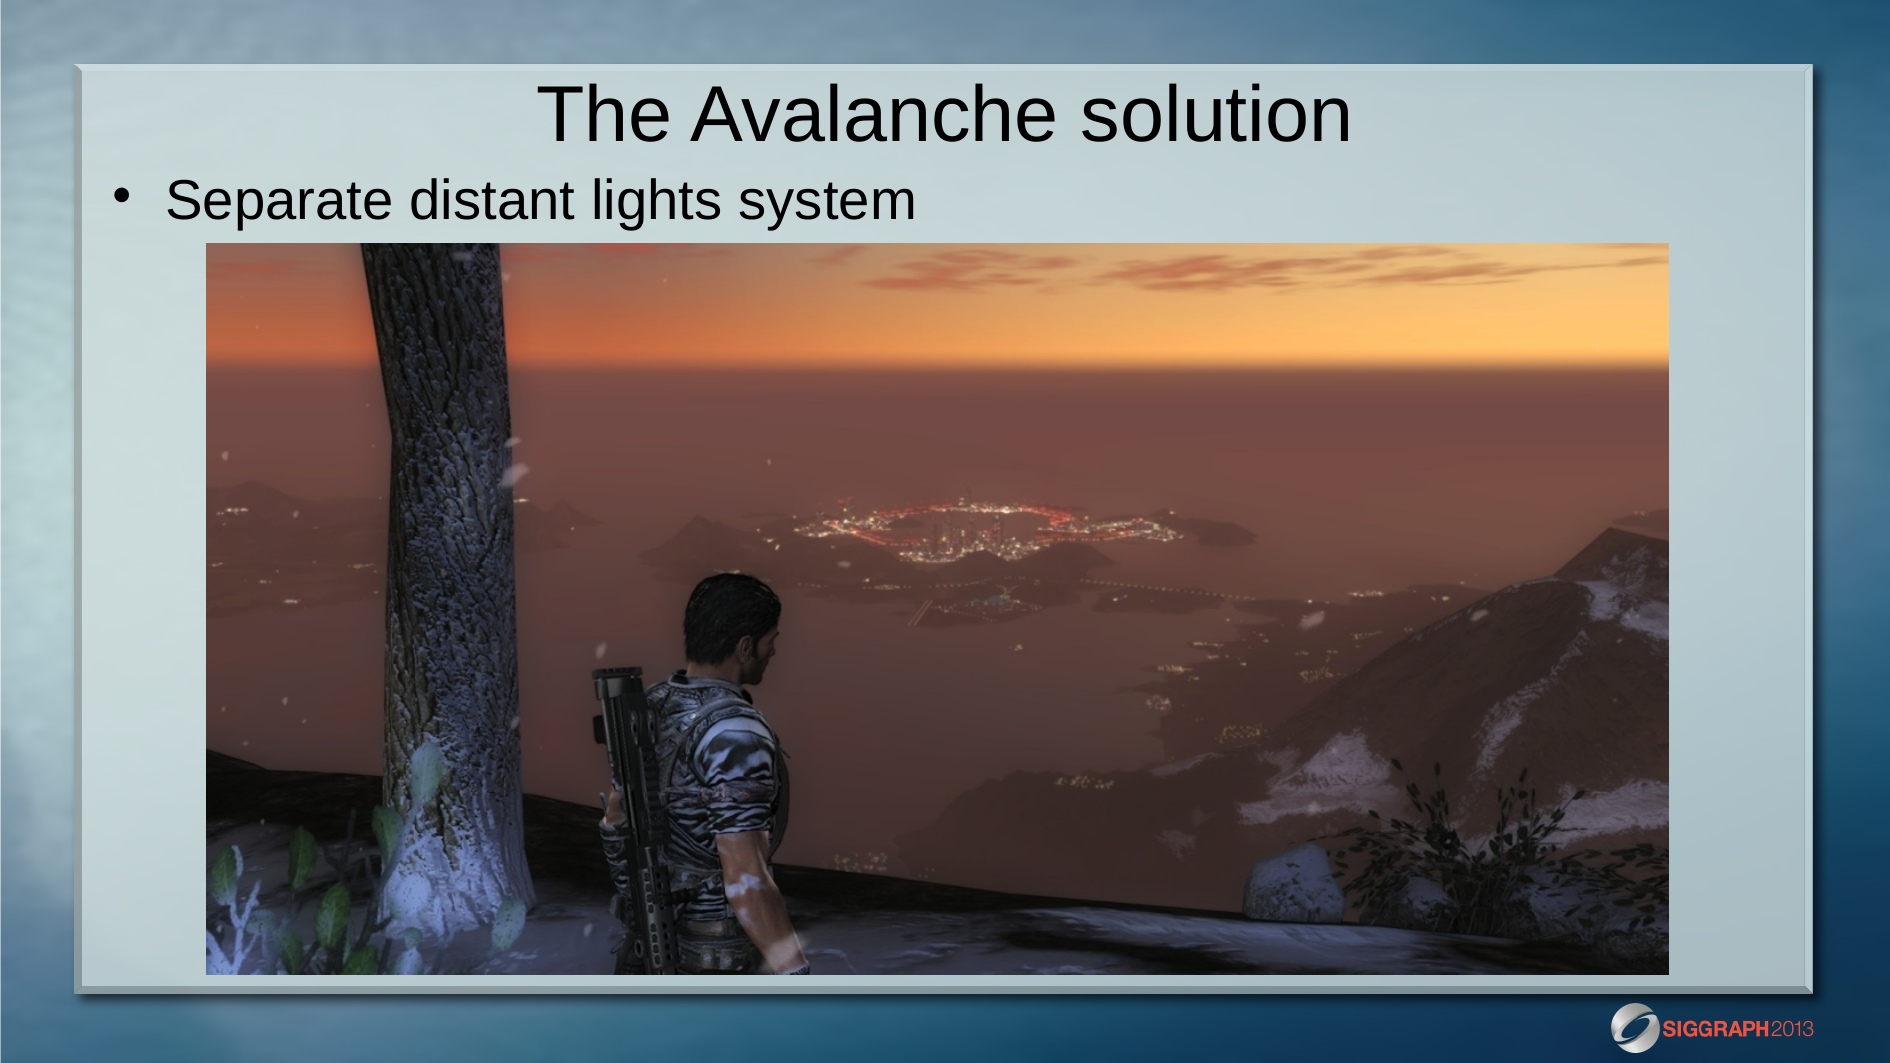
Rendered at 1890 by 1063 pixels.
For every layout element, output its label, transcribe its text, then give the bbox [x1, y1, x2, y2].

list Separate distant lights system [94, 165, 1796, 993]
title The Avalanche solution [94, 59, 1796, 165]
picture [0, 0, 1890, 1063]
